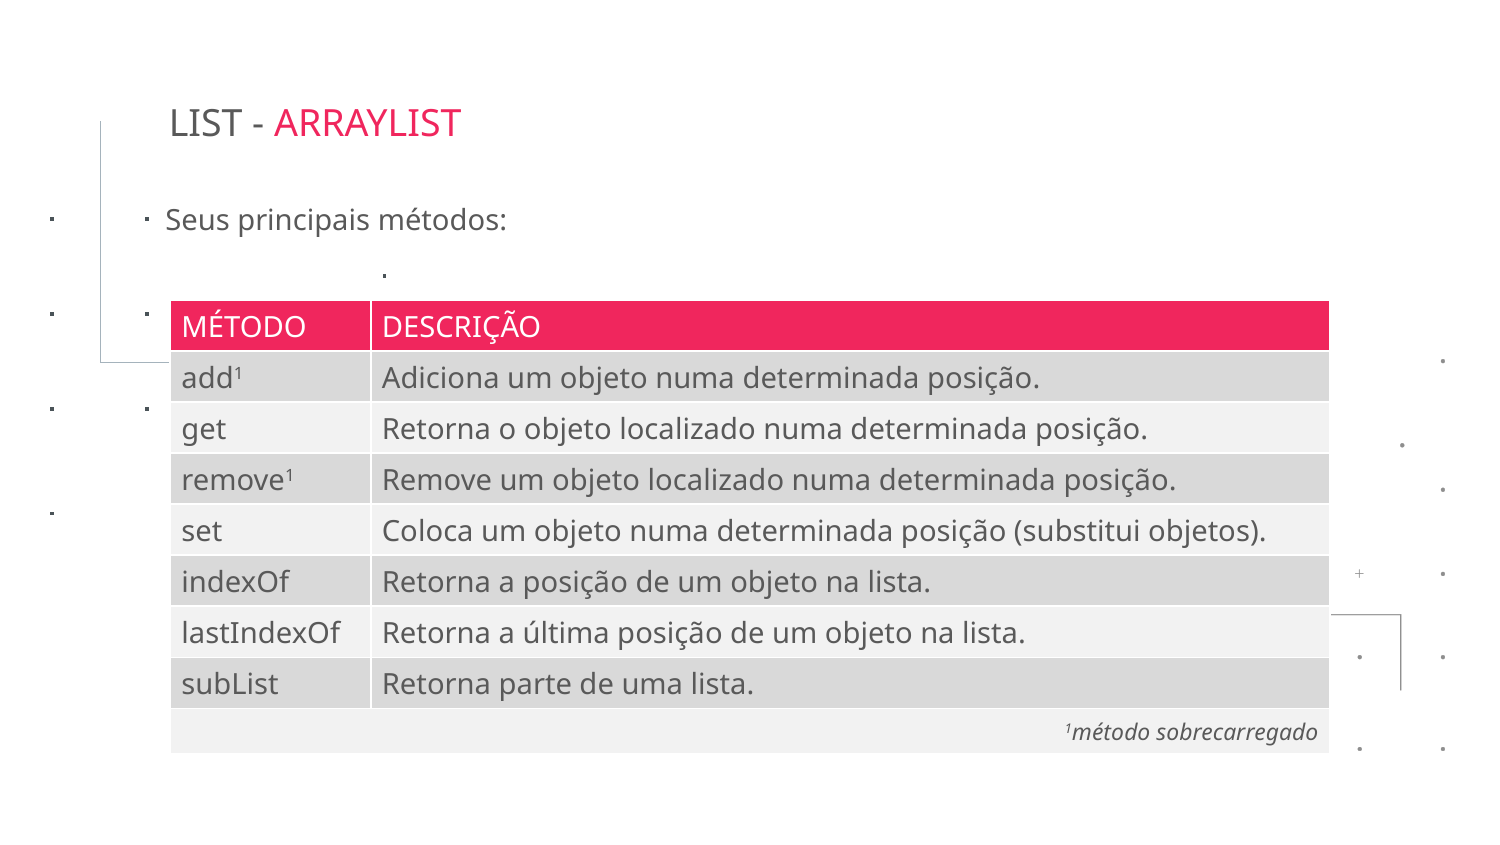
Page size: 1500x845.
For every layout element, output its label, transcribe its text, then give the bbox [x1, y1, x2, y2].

table_header MÉTODO [171, 301, 370, 350]
table_cell Retorna a posição de um objeto na lista. [372, 556, 1329, 605]
picture [1331, 359, 1445, 751]
table_header DESCRIÇÃO [372, 301, 1329, 350]
table_cell lastIndexOf [171, 607, 370, 657]
table_cell 1método sobrecarregado [171, 709, 1329, 753]
table_cell subList [171, 658, 370, 708]
table_cell set [171, 505, 370, 554]
table_cell Retorna a última posição de um objeto na lista. [372, 607, 1329, 657]
table_cell Remove um objeto localizado numa determinada posição. [372, 454, 1329, 503]
table_cell Coloca um objeto numa determinada posição (substitui objetos). [372, 505, 1329, 554]
table_cell get [171, 403, 370, 452]
table_cell Adiciona um objeto numa determinada posição. [372, 352, 1329, 401]
picture [50, 121, 386, 515]
table_cell Retorna parte de uma lista. [372, 658, 1329, 708]
table_cell remove1 [171, 454, 370, 503]
text_box LIST - ARRAYLIST [154, 91, 921, 152]
table_cell indexOf [171, 556, 370, 605]
table_cell add1 [171, 352, 370, 401]
table_cell Retorna o objeto localizado numa determinada posição. [372, 403, 1329, 452]
text_box Seus principais métodos: [154, 195, 1209, 257]
